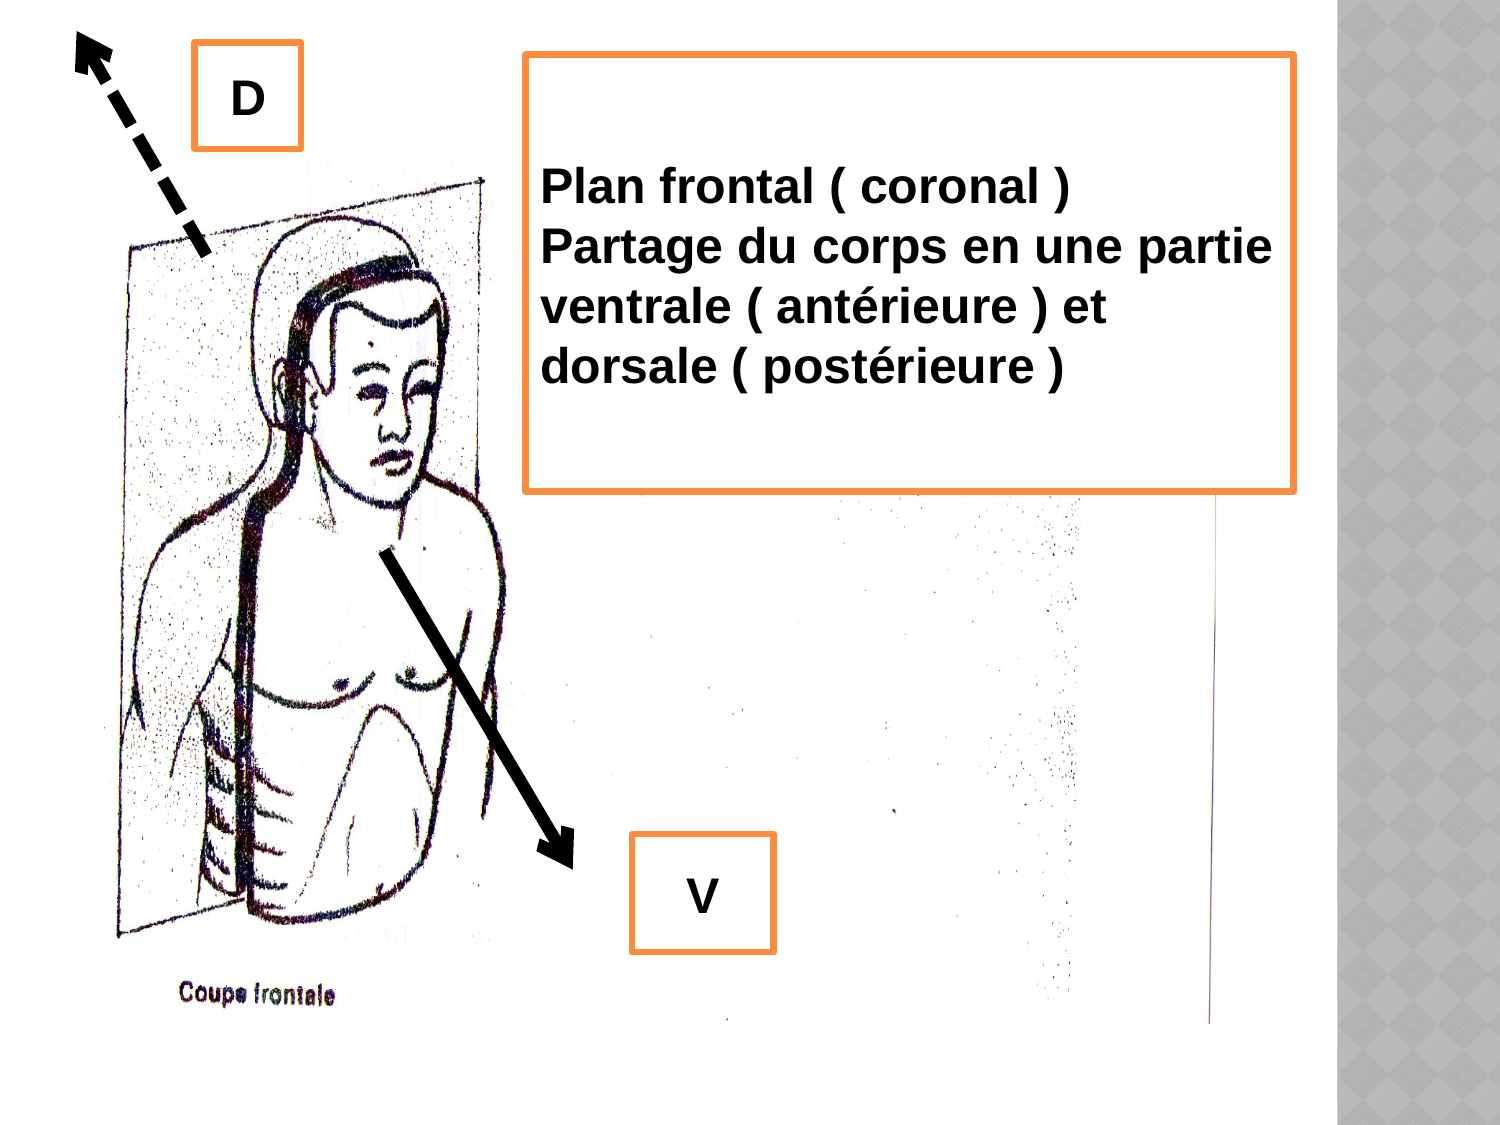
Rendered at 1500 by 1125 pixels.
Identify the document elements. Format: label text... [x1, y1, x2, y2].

text_box D [191, 39, 224, 75]
picture [102, 218, 225, 1024]
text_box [318, 615, 639, 805]
picture [230, 29, 1094, 1125]
picture [1098, 495, 1224, 1024]
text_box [28, 77, 255, 209]
text_box Plan frontal ( coronal ) Partage du corps en une partie ventrale ( antérieure ) et dorsale ( postérieure ) [1099, 51, 1297, 495]
